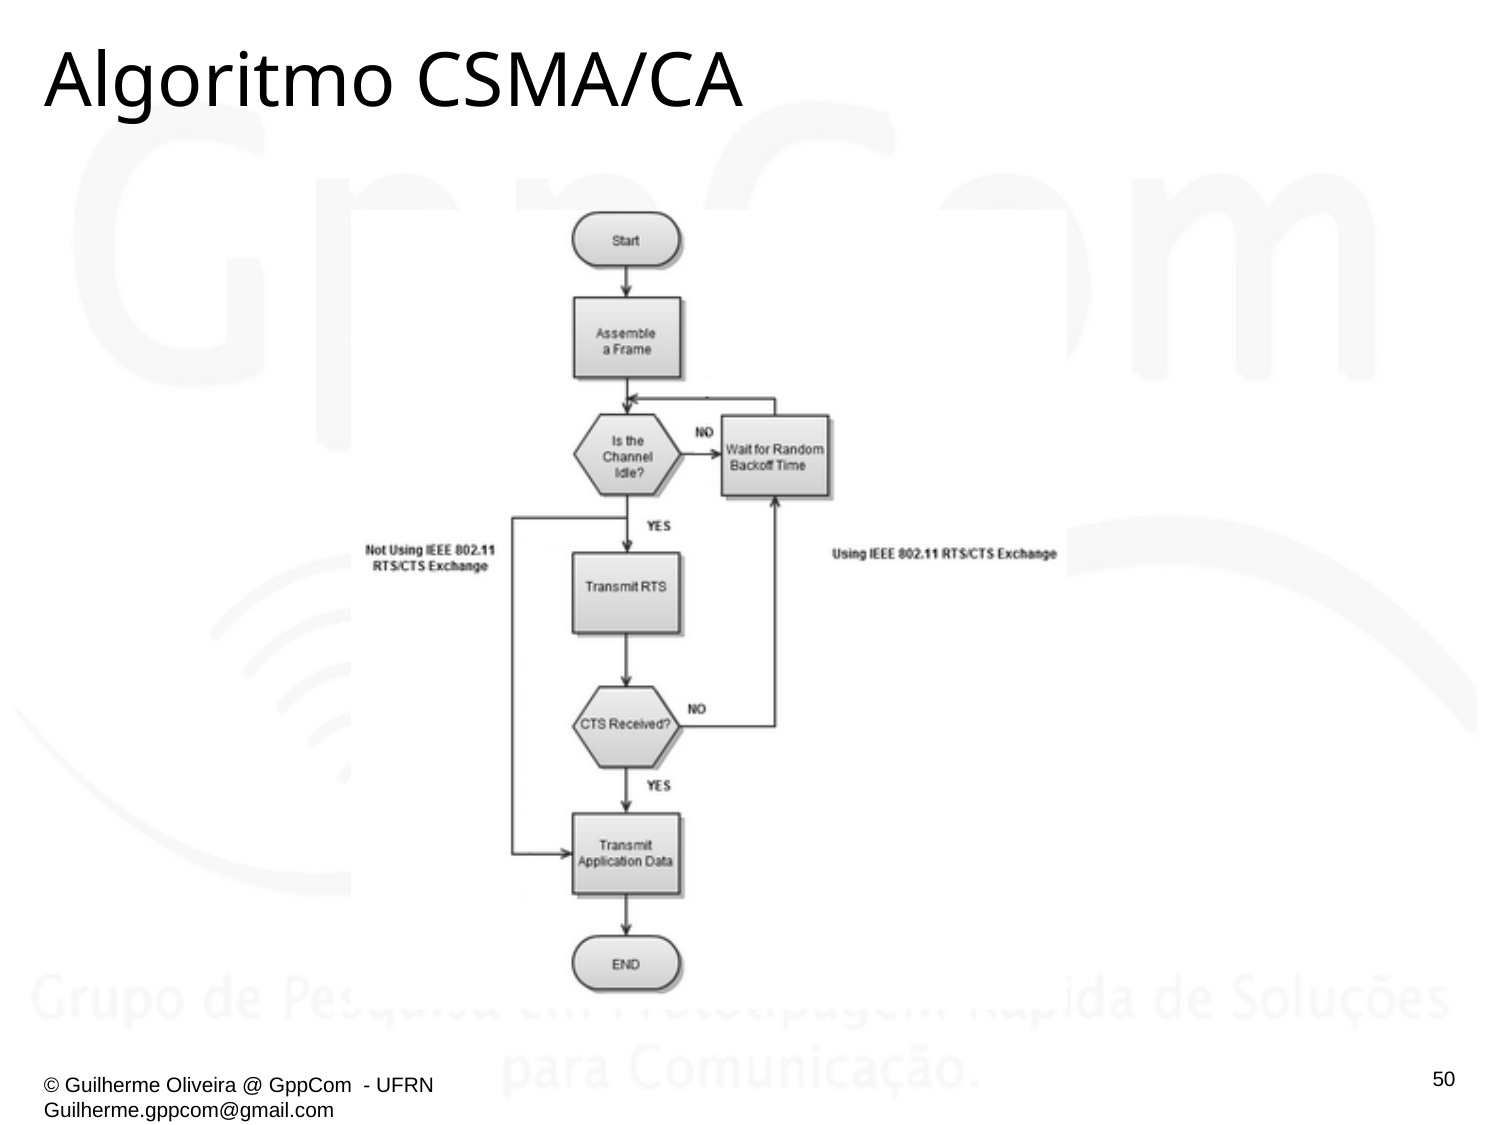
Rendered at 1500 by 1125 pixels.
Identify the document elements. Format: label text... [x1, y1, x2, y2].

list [351, 210, 1067, 1009]
slide_number ‹#› [1258, 1058, 1471, 1106]
title Algoritmo CSMA/CA [29, 7, 1392, 145]
